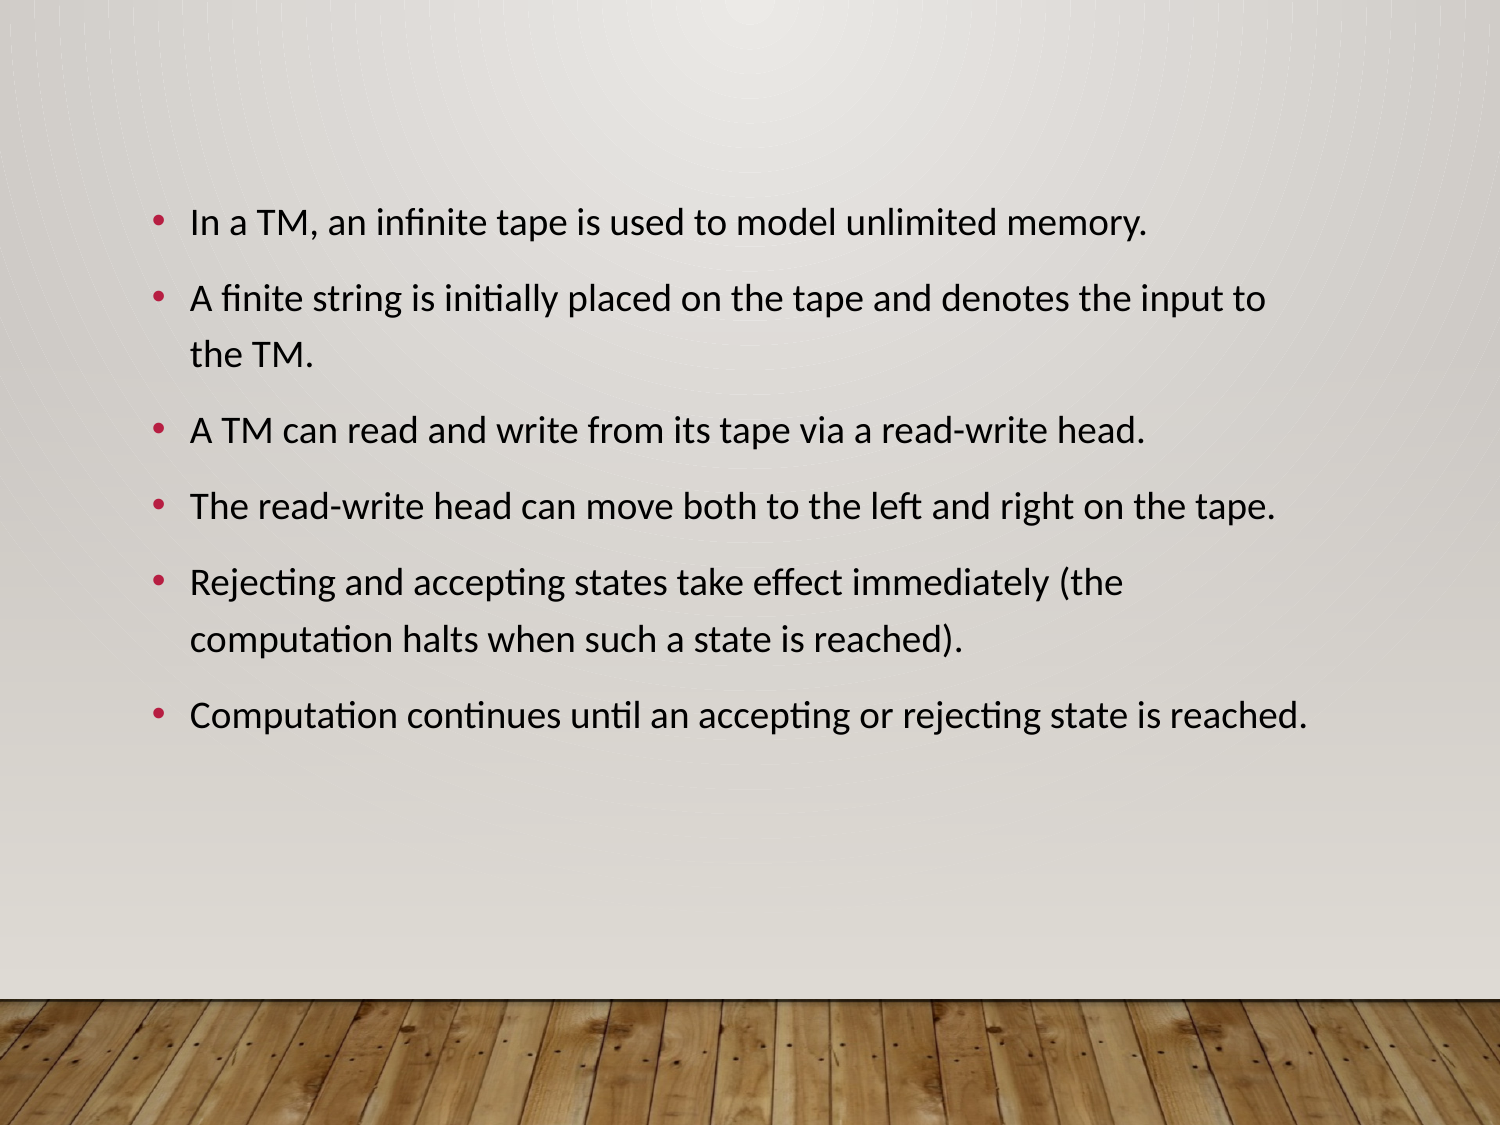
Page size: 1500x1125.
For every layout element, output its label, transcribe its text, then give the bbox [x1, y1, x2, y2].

list In a TM, an infinite tape is used to model unlimited memory. A finite string is initially placed on the tape and denotes the input to the TM. A TM can read and write from its tape via a read-write head. The read-write head can move both to the left and right on the tape. Rejecting and accepting states take effect immediately (the computation halts when such a state is reached). Computation continues until an accepting or rejecting state is reached. [136, 179, 1332, 823]
picture [0, 999, 1500, 1125]
